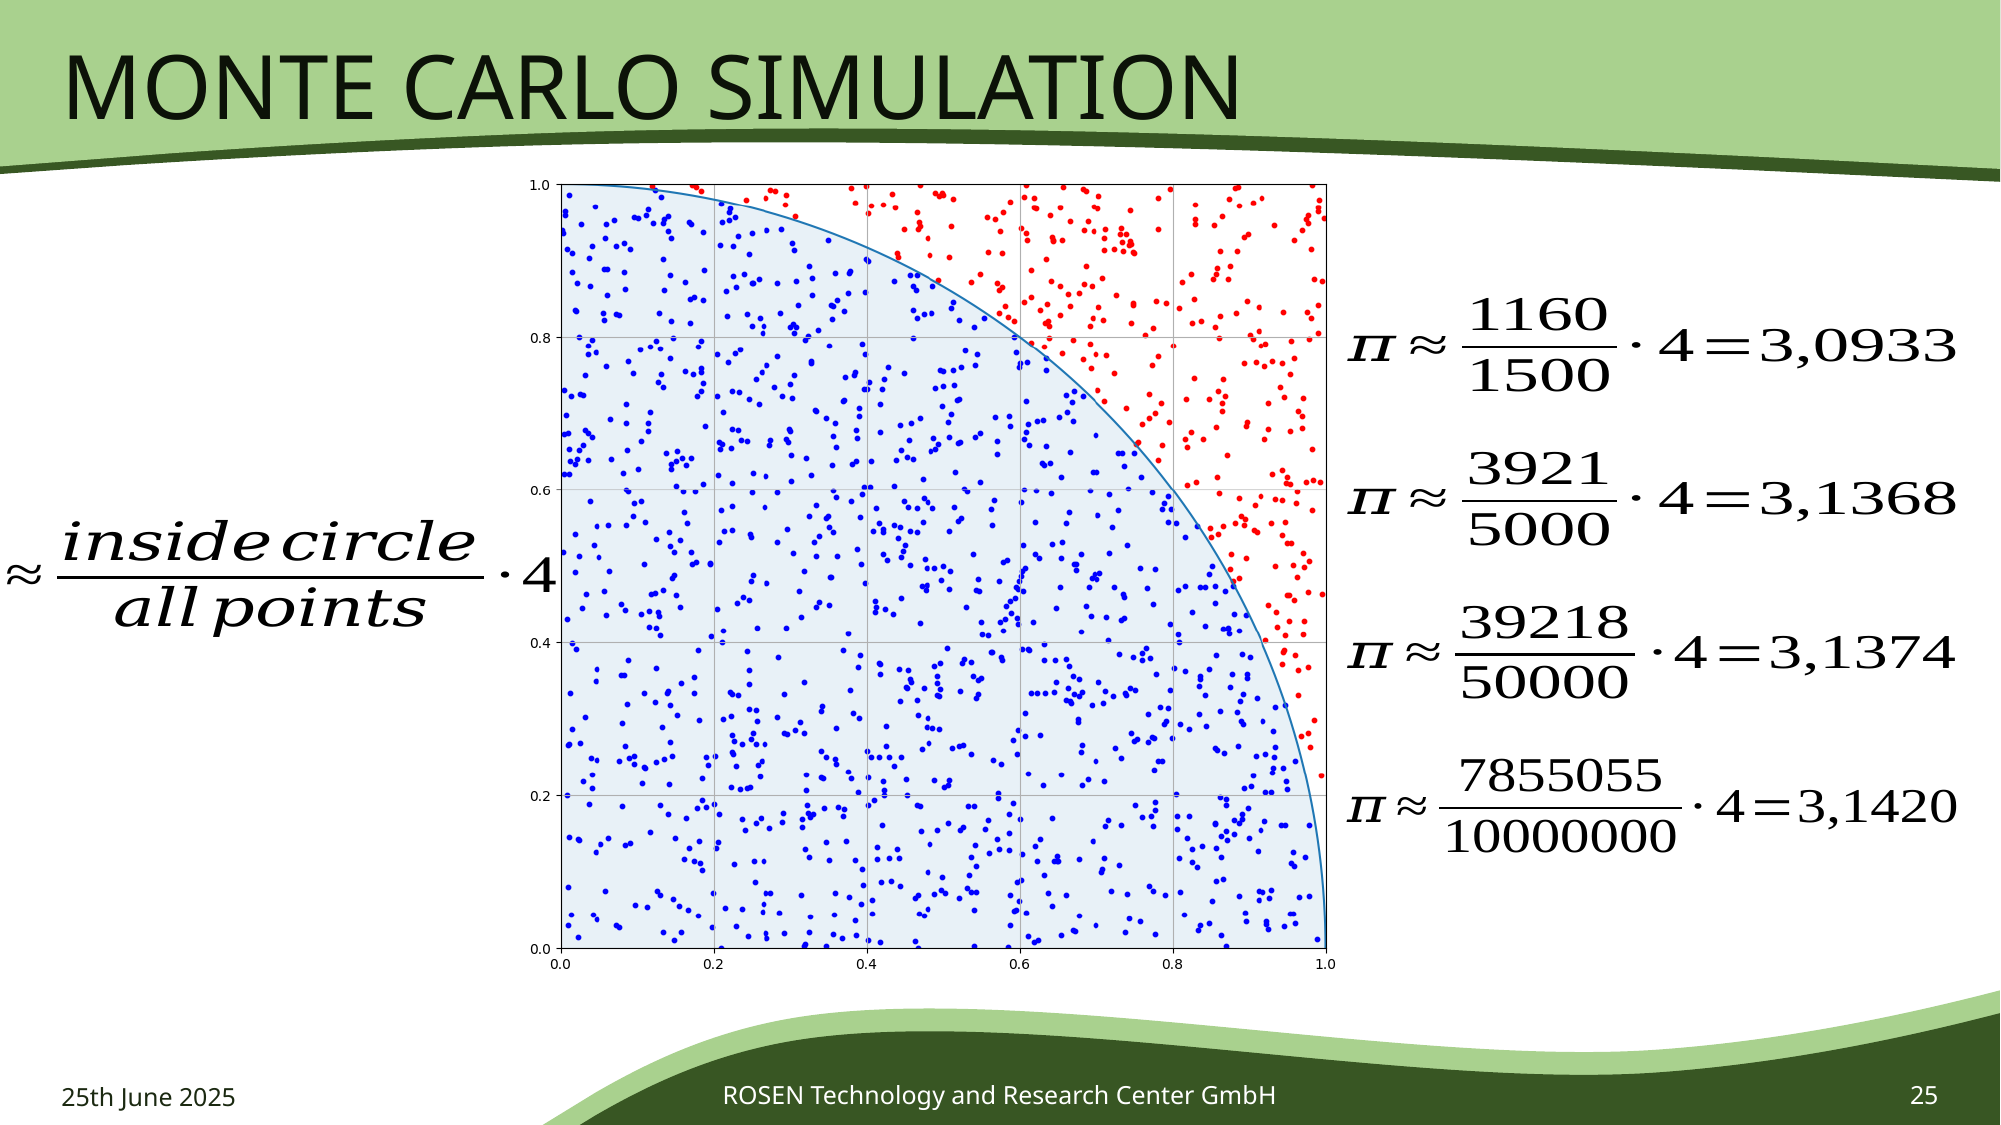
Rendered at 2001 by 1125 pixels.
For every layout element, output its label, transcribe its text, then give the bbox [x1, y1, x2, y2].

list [511, 163, 1342, 989]
title Monte Carlo Simulation [46, 34, 1954, 146]
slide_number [46, 1066, 290, 1125]
slide_number 25 [1751, 1066, 1954, 1125]
footer ROSEN Technology and Research Center GmbH [410, 1066, 1590, 1125]
